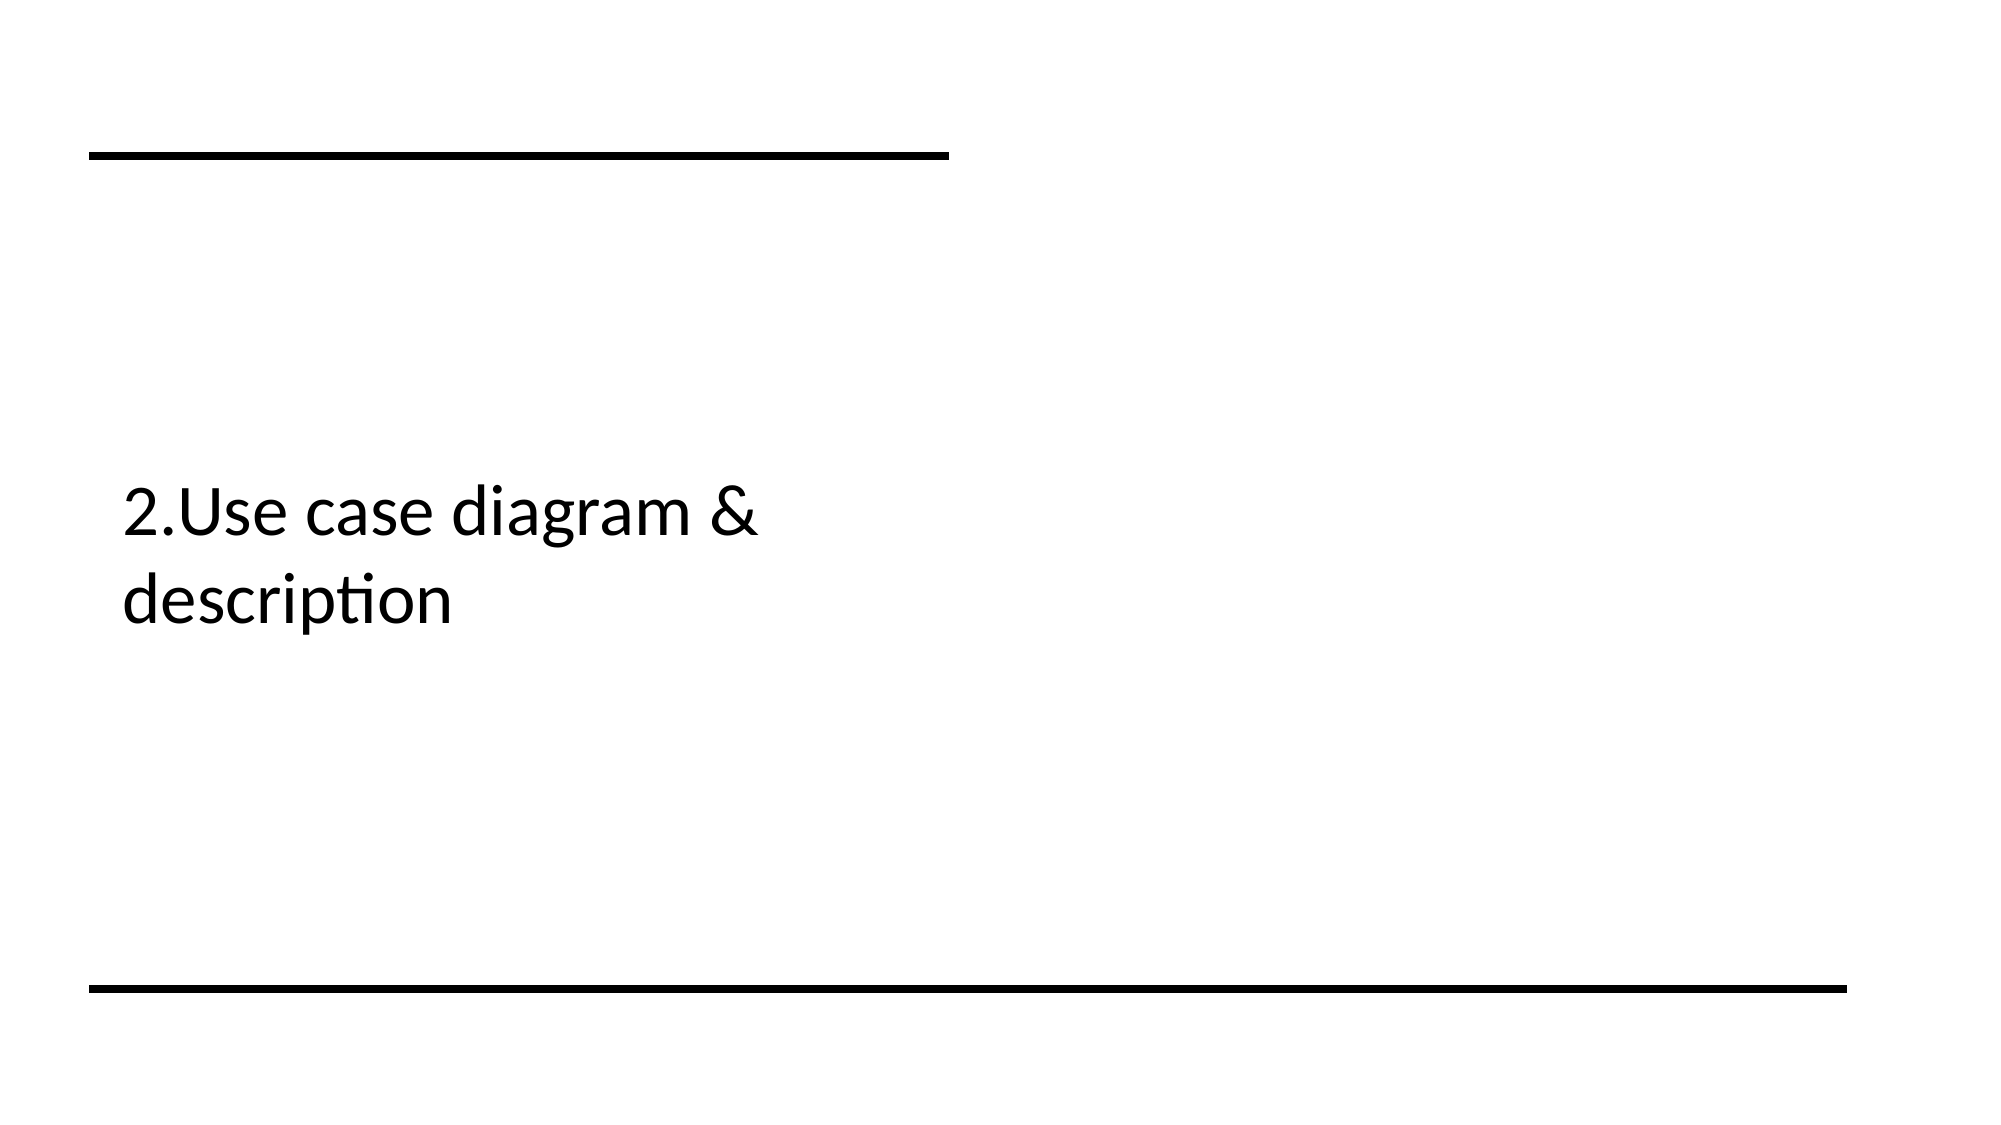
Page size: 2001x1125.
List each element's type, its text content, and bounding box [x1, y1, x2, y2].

text_box 2.Use case diagram & description [107, 455, 816, 645]
